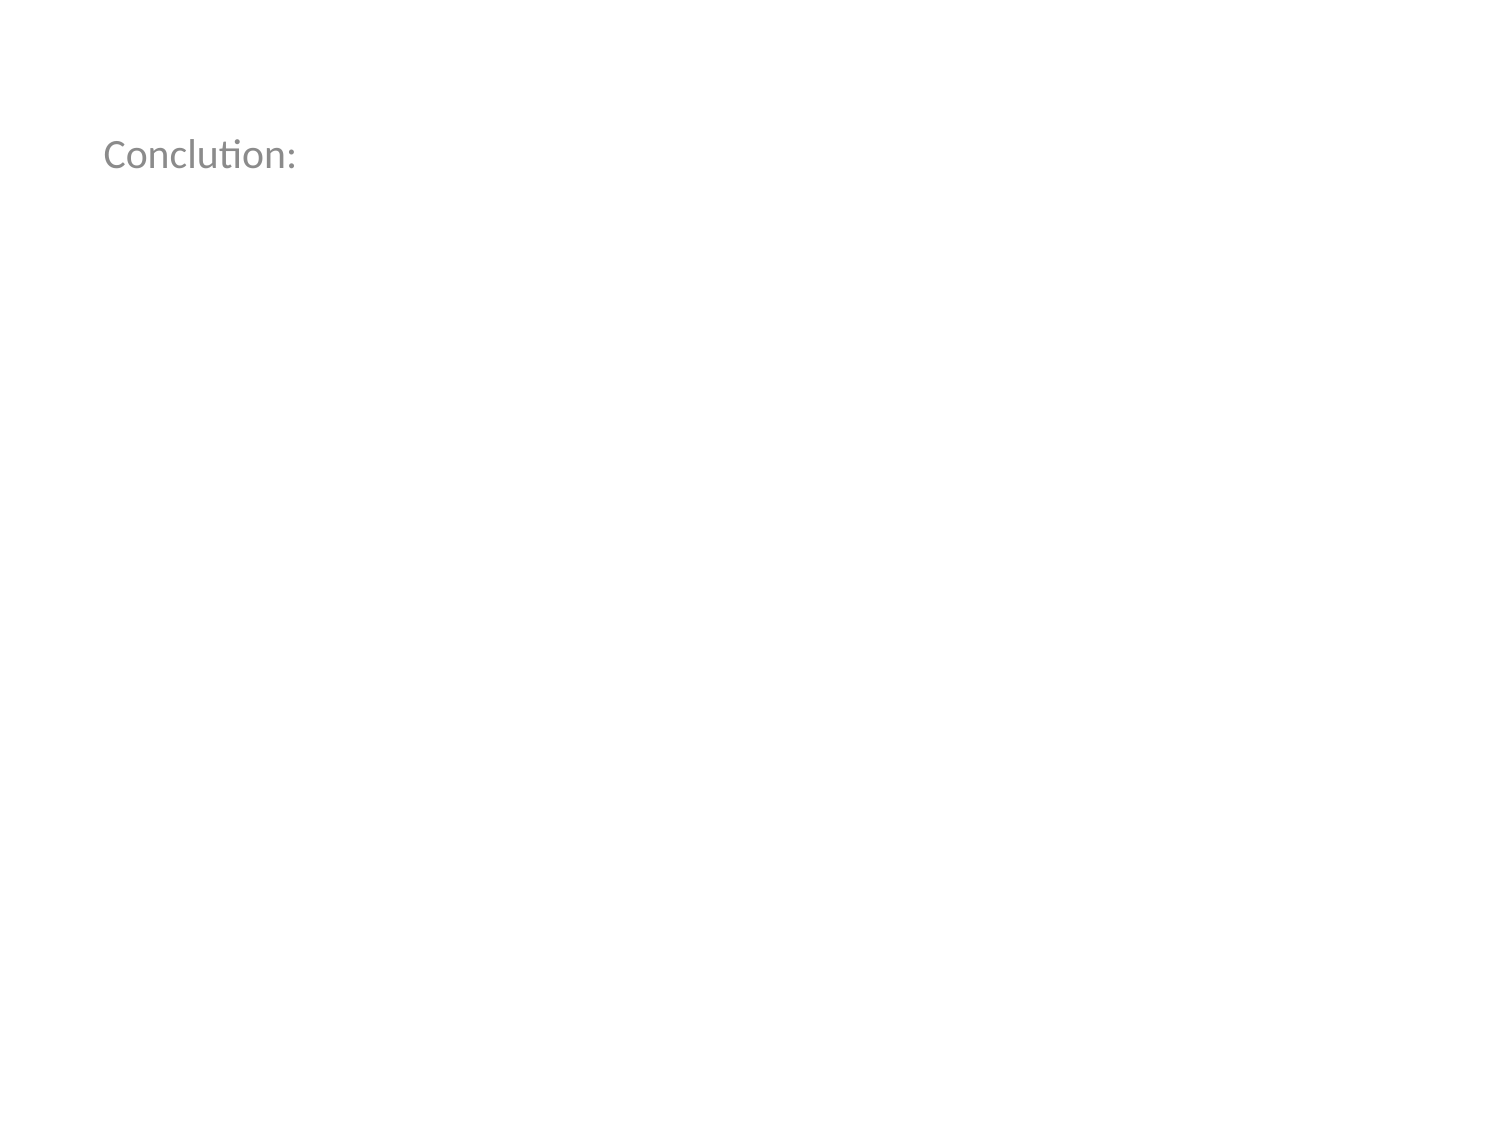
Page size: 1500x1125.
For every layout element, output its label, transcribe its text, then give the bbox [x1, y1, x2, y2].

list Conclution: [88, 78, 1364, 185]
